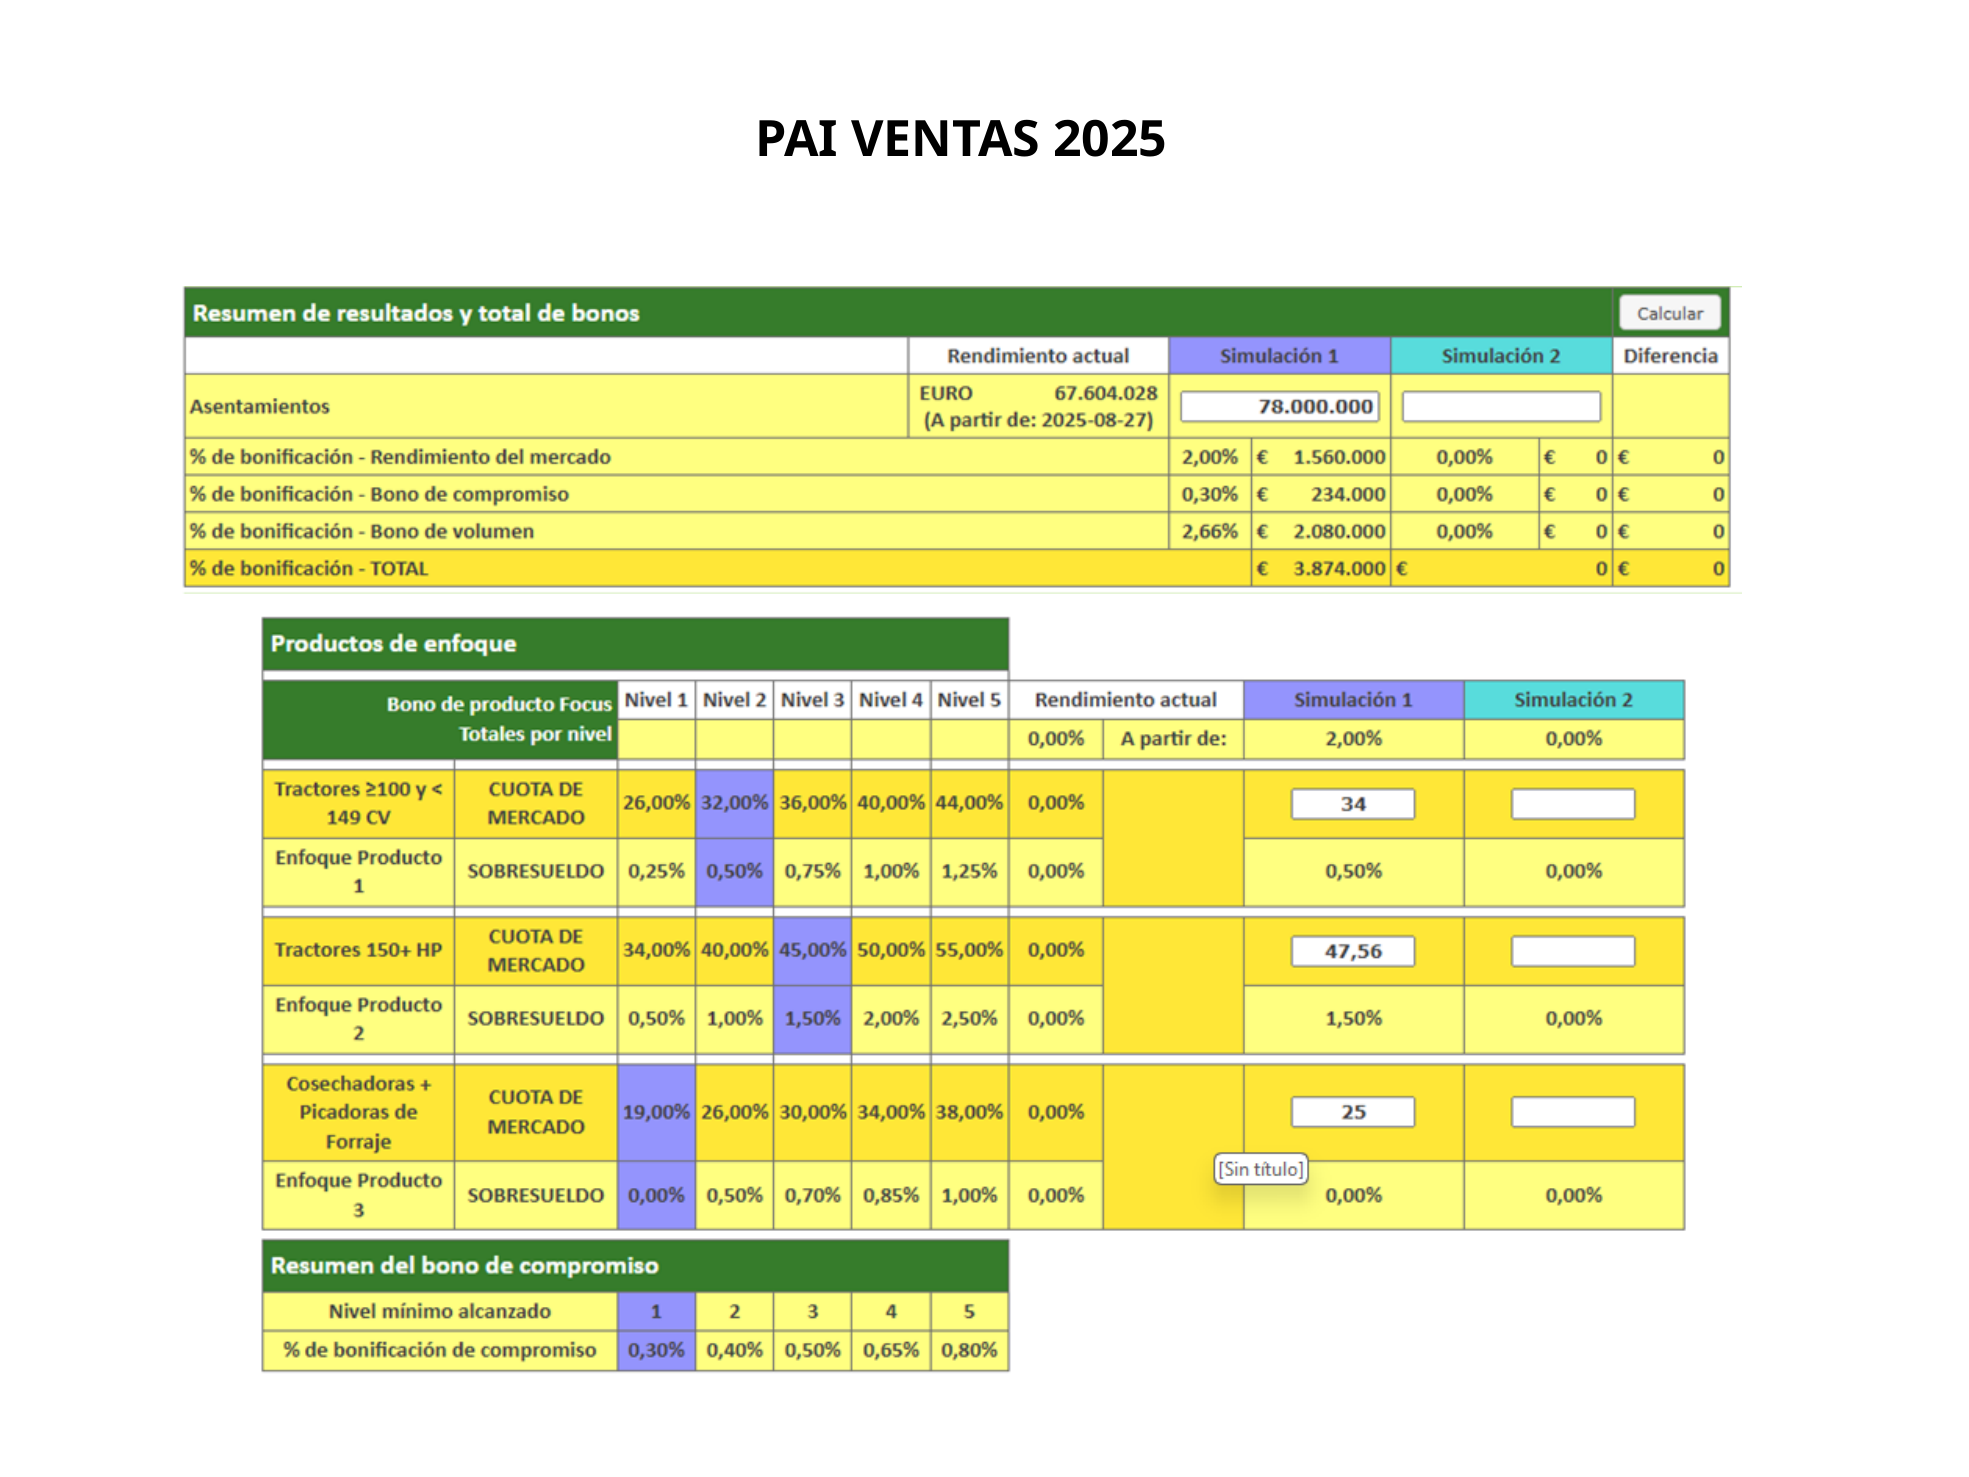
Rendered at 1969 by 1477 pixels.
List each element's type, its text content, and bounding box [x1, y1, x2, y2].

picture [180, 286, 1742, 595]
picture [254, 611, 1714, 1378]
text_box PAI VENTAS 2025 [0, 99, 1943, 174]
